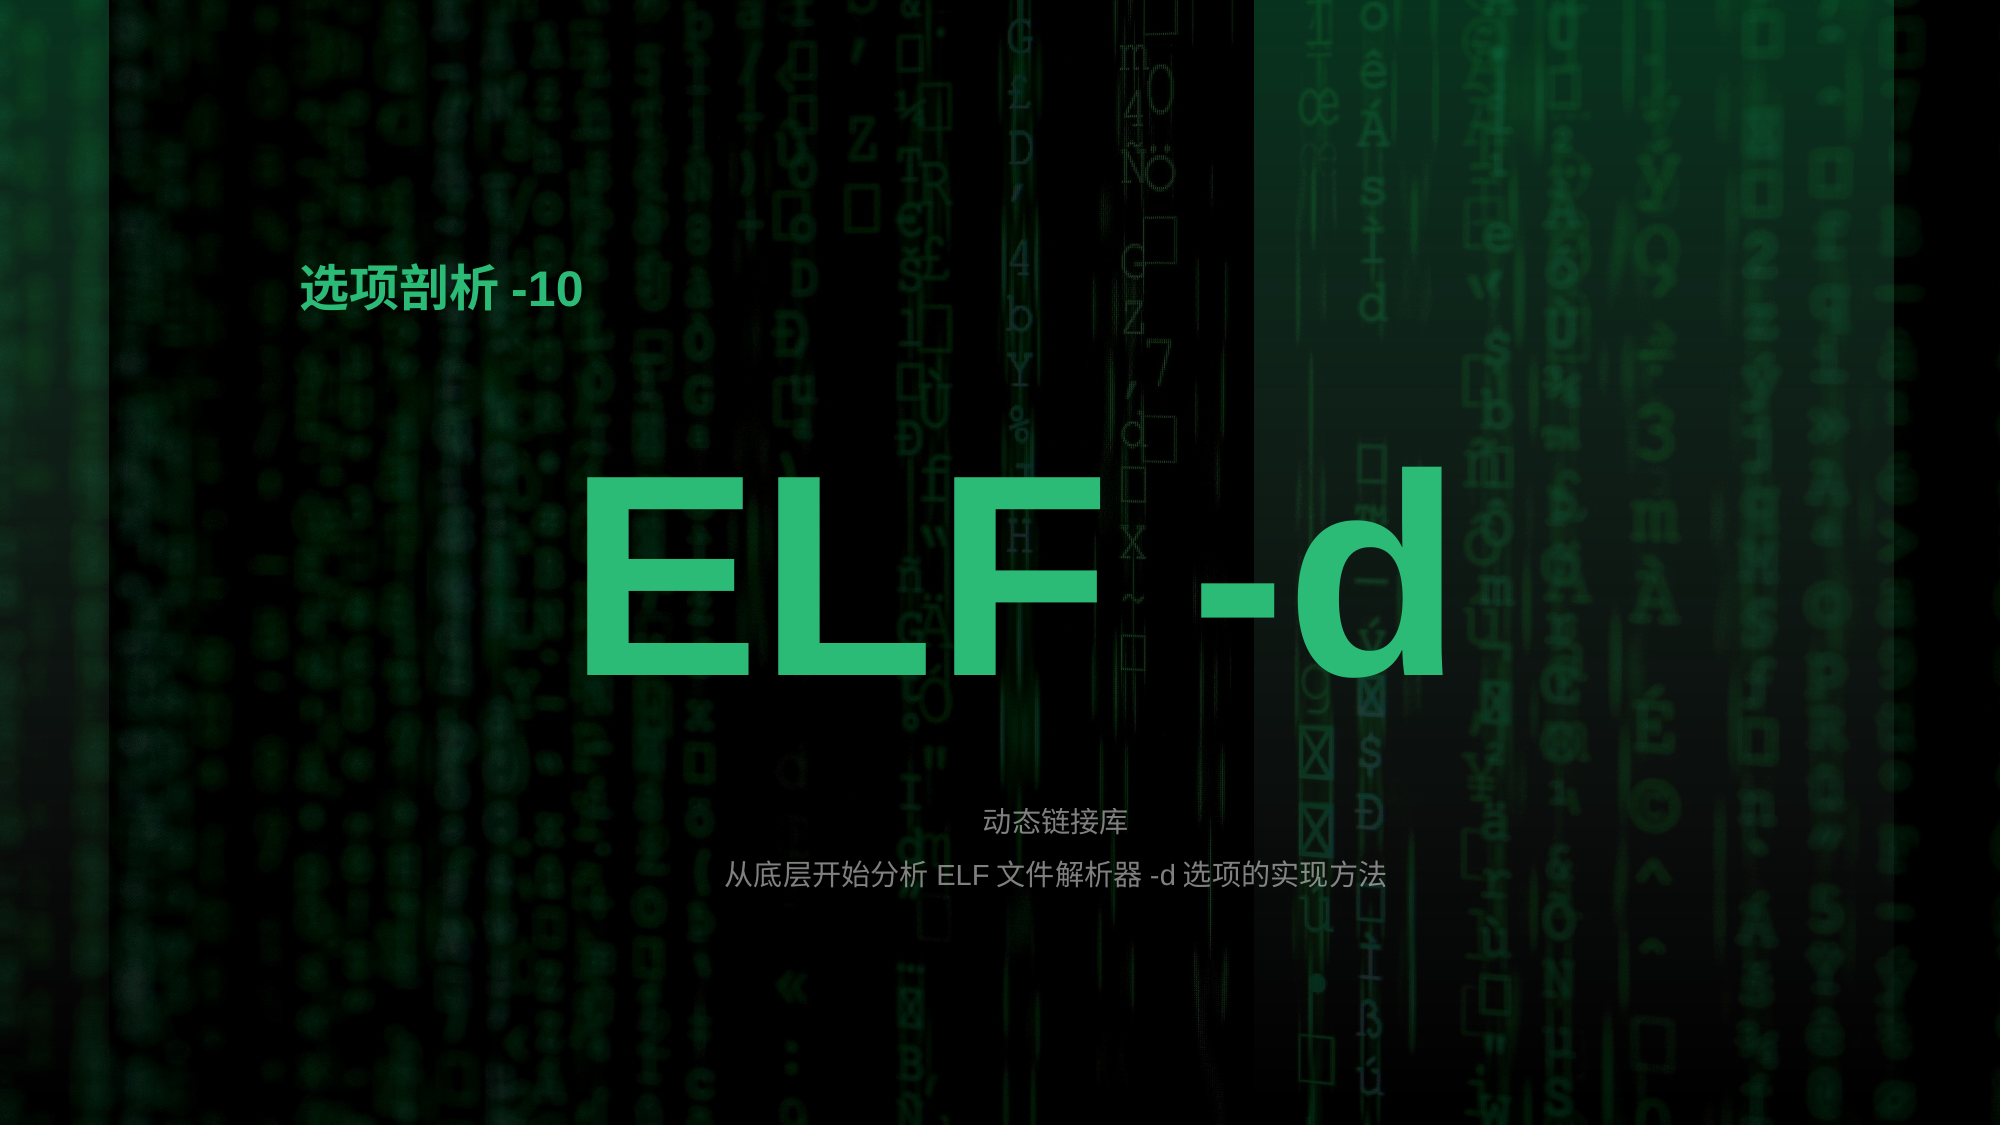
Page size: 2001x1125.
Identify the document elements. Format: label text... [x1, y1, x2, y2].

text_box ELF -d [553, 380, 1478, 741]
list 动态链接库 从底层开始分析ELF文件解析器-d选项的实现方法 [670, 800, 1442, 901]
picture [0, 0, 2000, 1125]
title 选项剖析-10 [284, 255, 1056, 325]
